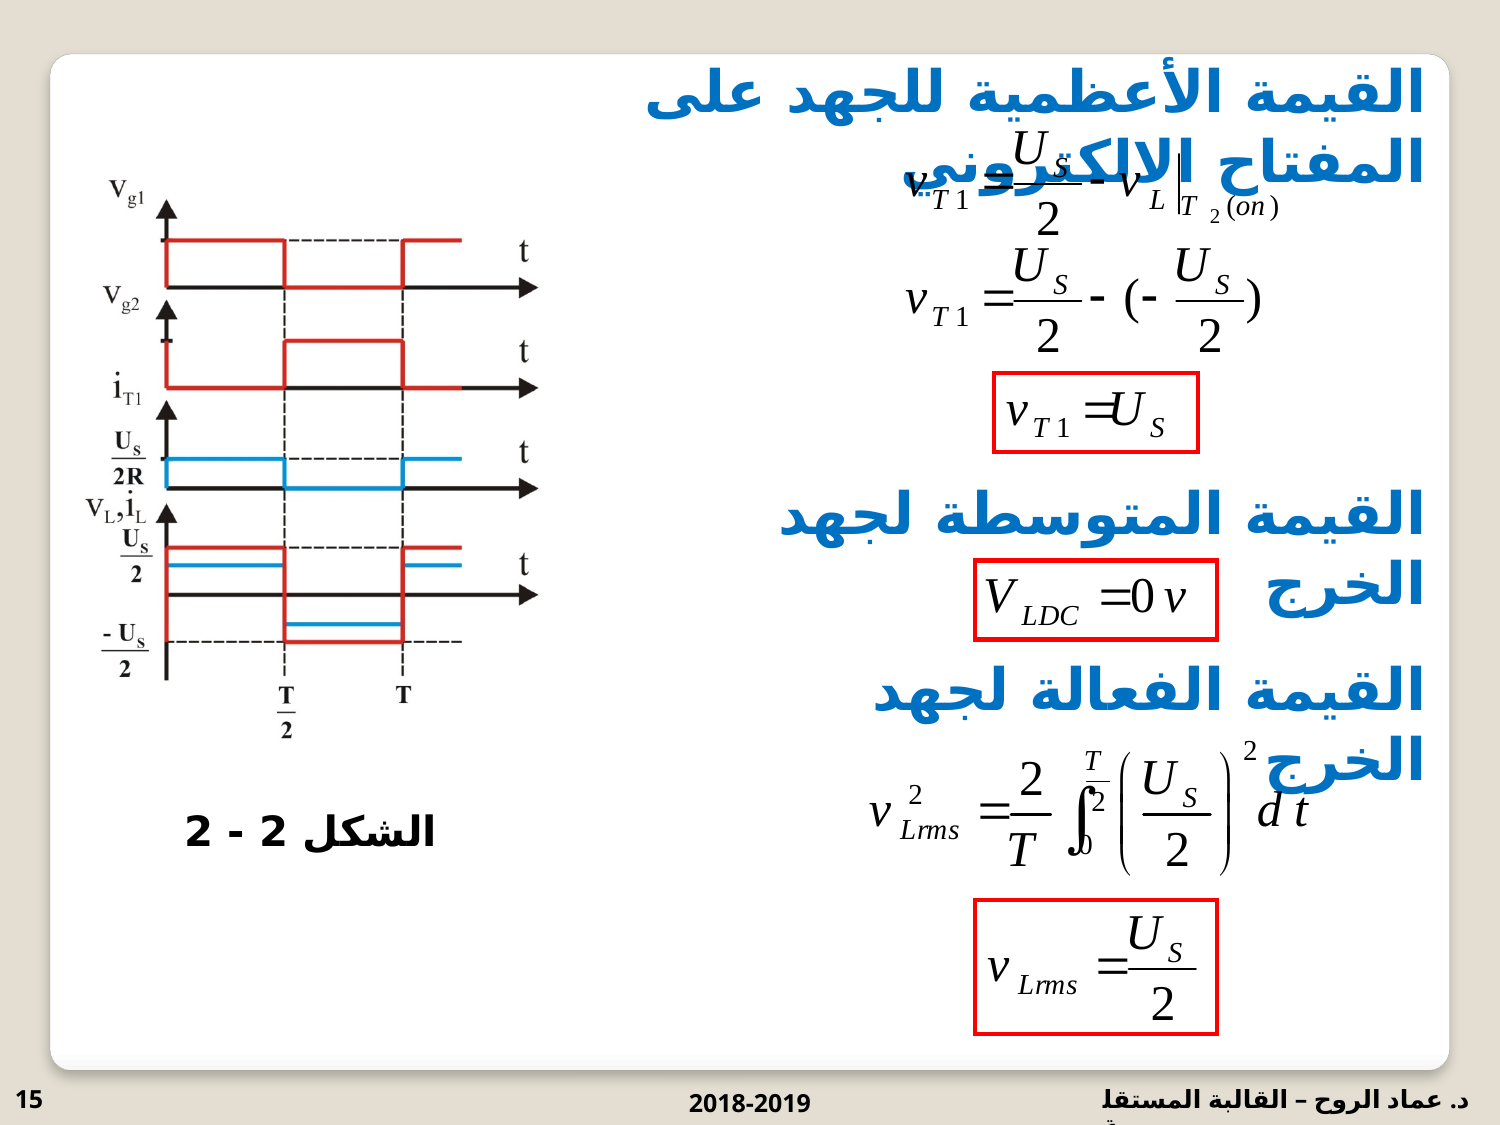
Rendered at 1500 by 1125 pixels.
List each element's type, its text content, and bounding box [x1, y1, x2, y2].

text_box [904, 116, 1288, 247]
text_box القيمة الفعالة لجهد الخرج [808, 644, 1442, 800]
picture [70, 163, 563, 745]
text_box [995, 374, 1196, 451]
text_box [904, 234, 1271, 364]
text_box الشكل 2 - 2 [128, 796, 493, 862]
slide_number 15 [0, 1065, 106, 1125]
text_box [976, 902, 1215, 1032]
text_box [976, 562, 1215, 638]
text_box القيمة الأعظمية للجهد على المفتاح الالكتروني [492, 46, 1442, 202]
slide_number 2018-2019 [562, 1065, 938, 1125]
text_box القيمة المتوسطة لجهد الخرج [738, 468, 1442, 624]
footer د. عماد الروح – القالبة المستقلة [1089, 1065, 1500, 1125]
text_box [867, 726, 1324, 886]
